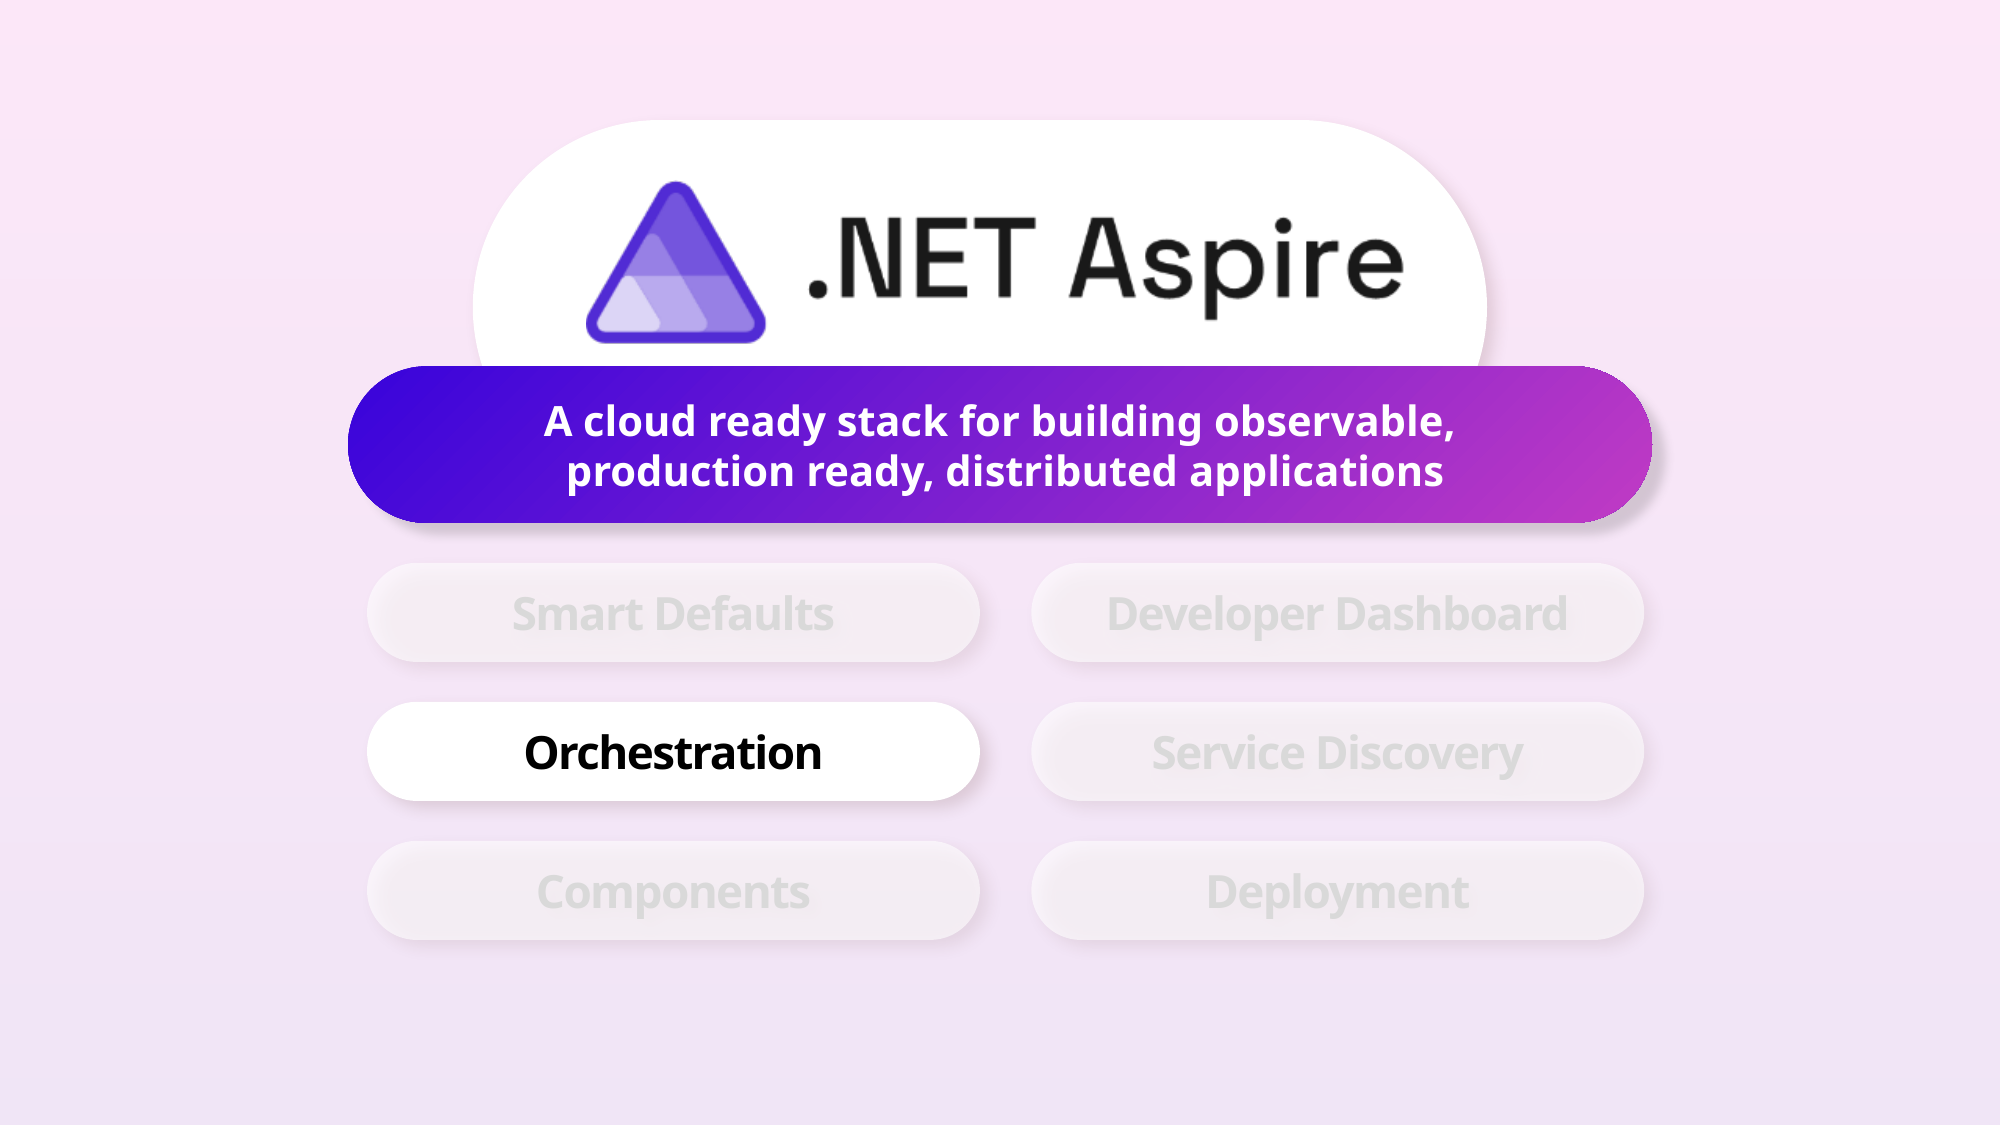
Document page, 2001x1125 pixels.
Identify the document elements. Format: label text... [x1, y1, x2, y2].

text_box Deployment [1031, 840, 1645, 940]
text_box Developer Dashboard [1031, 562, 1645, 662]
text_box A cloud ready stack for building observable, production ready, distributed applications [348, 366, 1653, 523]
text_box Orchestration [367, 701, 980, 801]
text_box Smart Defaults [367, 562, 980, 662]
text_box Service Discovery [1031, 701, 1645, 801]
picture [585, 156, 1477, 397]
text_box [1477, 246, 1488, 366]
text_box Components [367, 840, 980, 940]
text_box [472, 120, 1411, 366]
